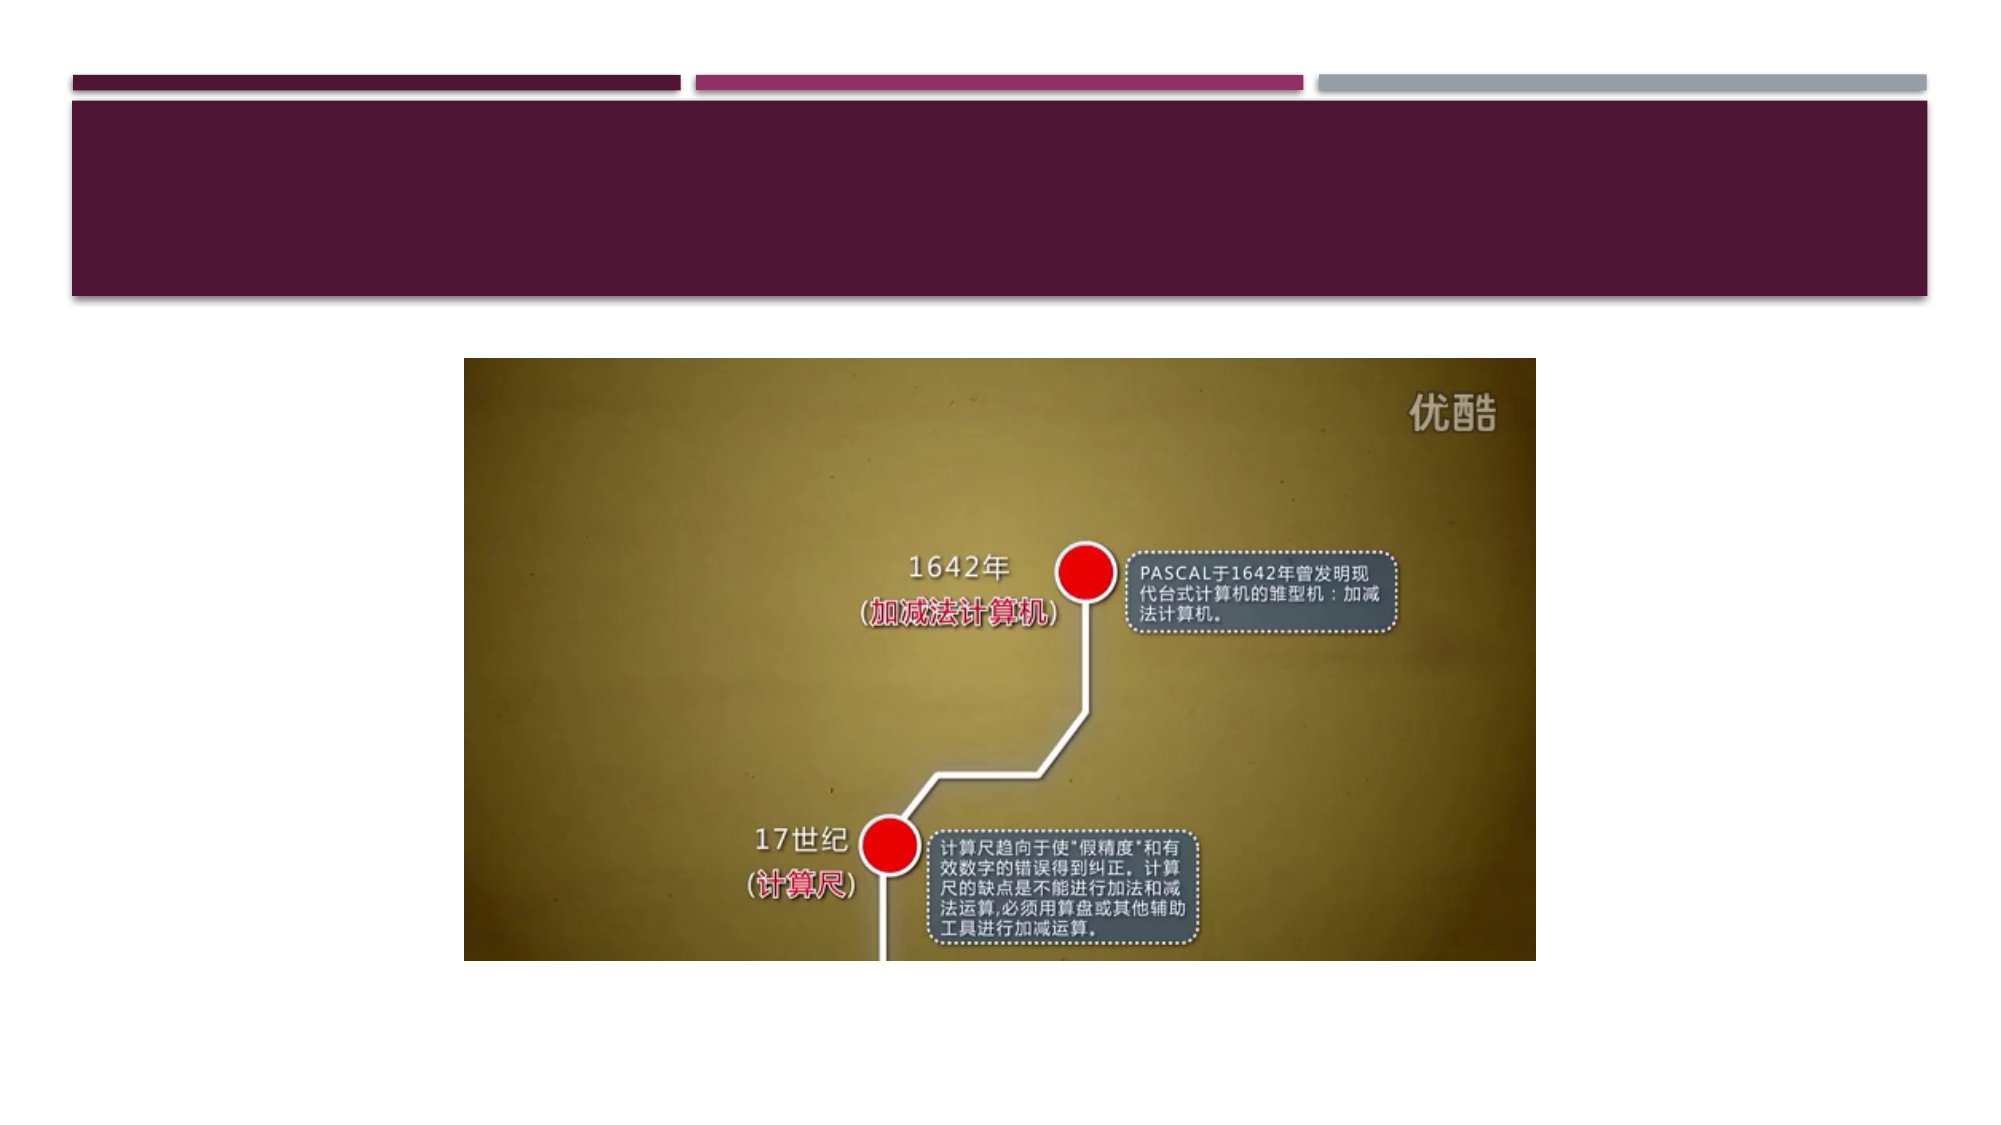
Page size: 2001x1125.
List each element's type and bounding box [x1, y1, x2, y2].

list [462, 357, 1537, 962]
